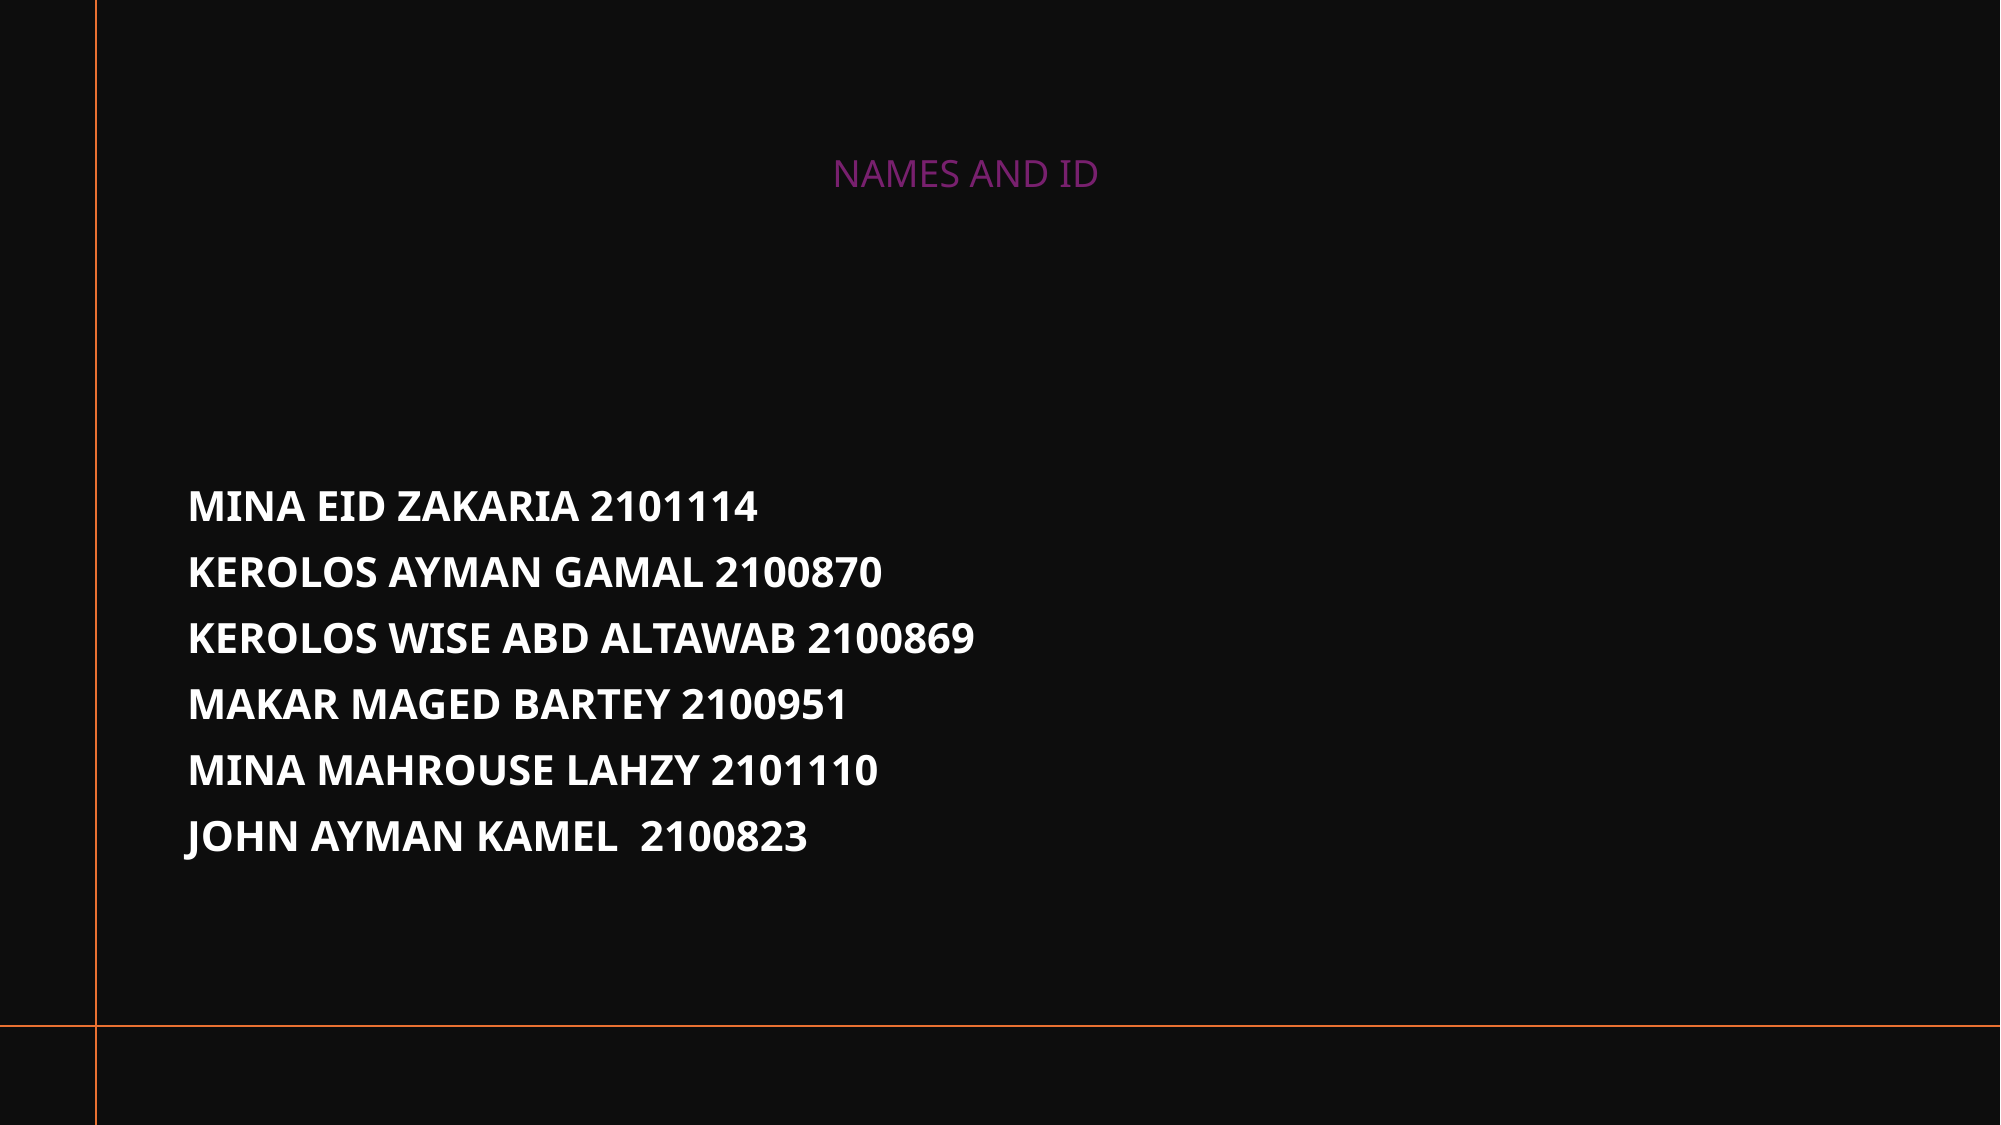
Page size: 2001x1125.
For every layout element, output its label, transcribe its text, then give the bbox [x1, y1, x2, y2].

text_box [97, 0, 2000, 1025]
text_box [0, 1027, 95, 1125]
text_box [97, 1027, 2000, 1125]
text_box NAMES AND ID [817, 142, 1854, 202]
subtitle Mina Eid Zakaria 2101114 kerolos ayman gamal 2100870 Kerolos wise Abd altawab 2100869 Makar maged bartey 2100951 MINA MAHROUSE LAHZY 2101110 JOHN AYMAN KAMEL 2100823 [172, 478, 1497, 750]
text_box [0, 0, 95, 1025]
